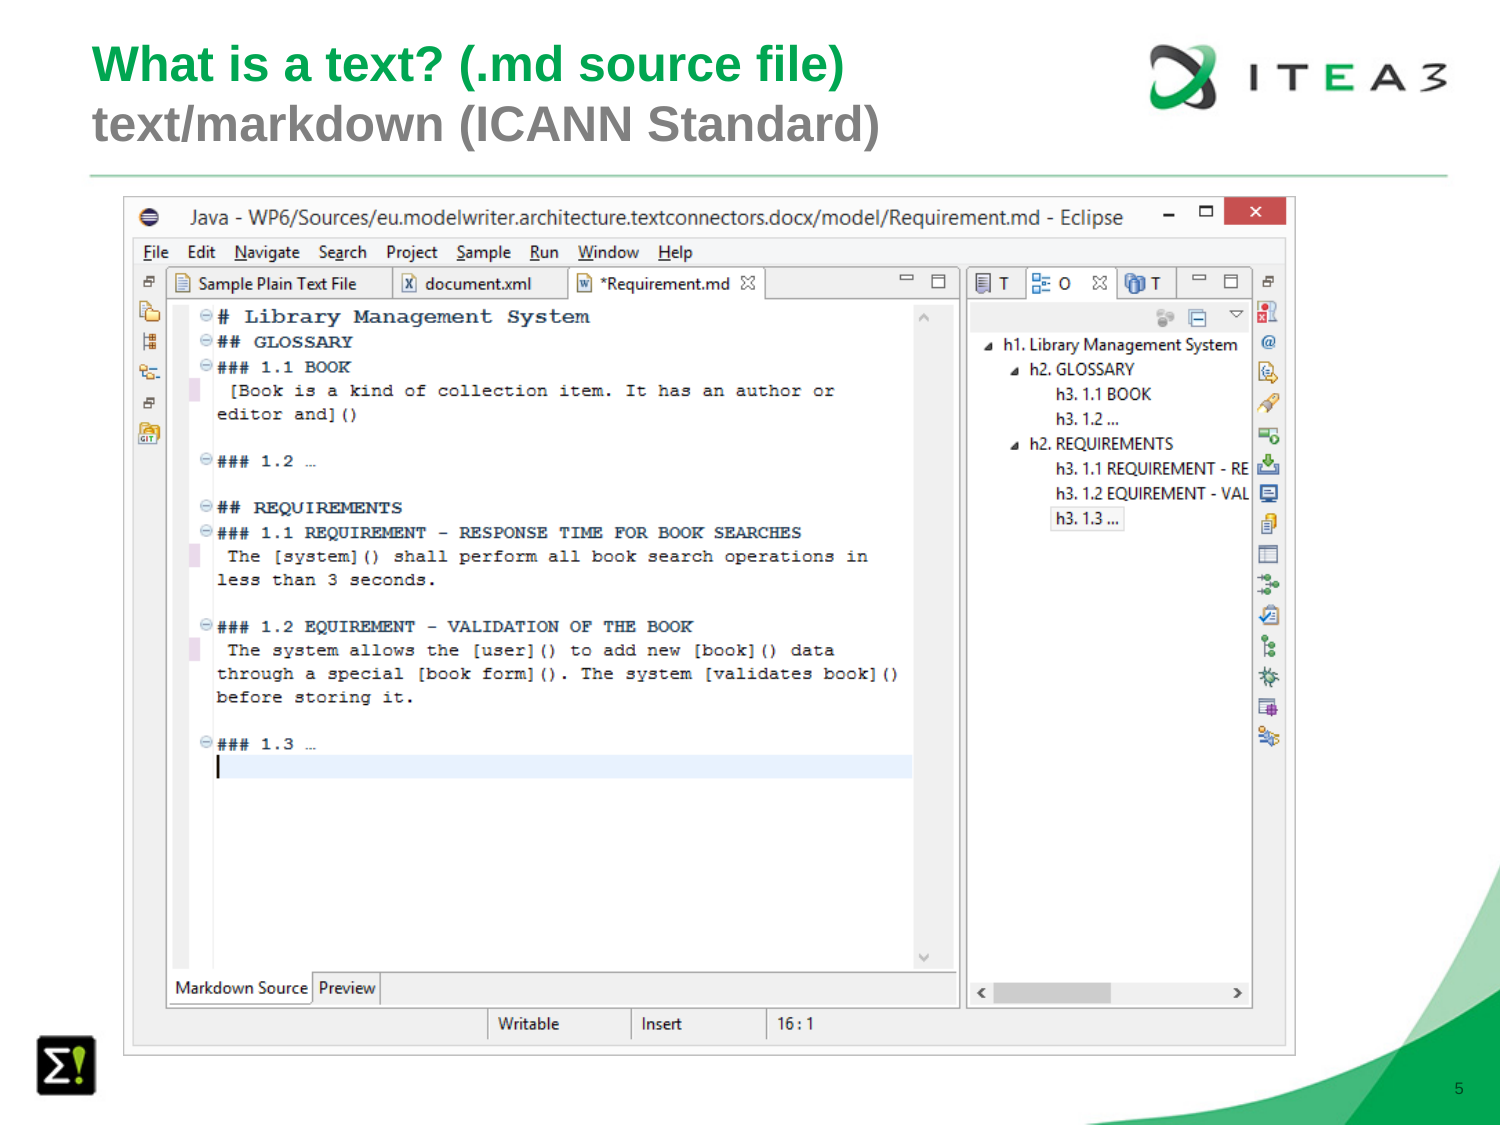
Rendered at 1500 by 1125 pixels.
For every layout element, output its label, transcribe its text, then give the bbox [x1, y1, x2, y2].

picture [0, 0, 1500, 1125]
title What is a text? (.md source file) text/markdown (ICANN Standard) [76, 23, 1099, 160]
